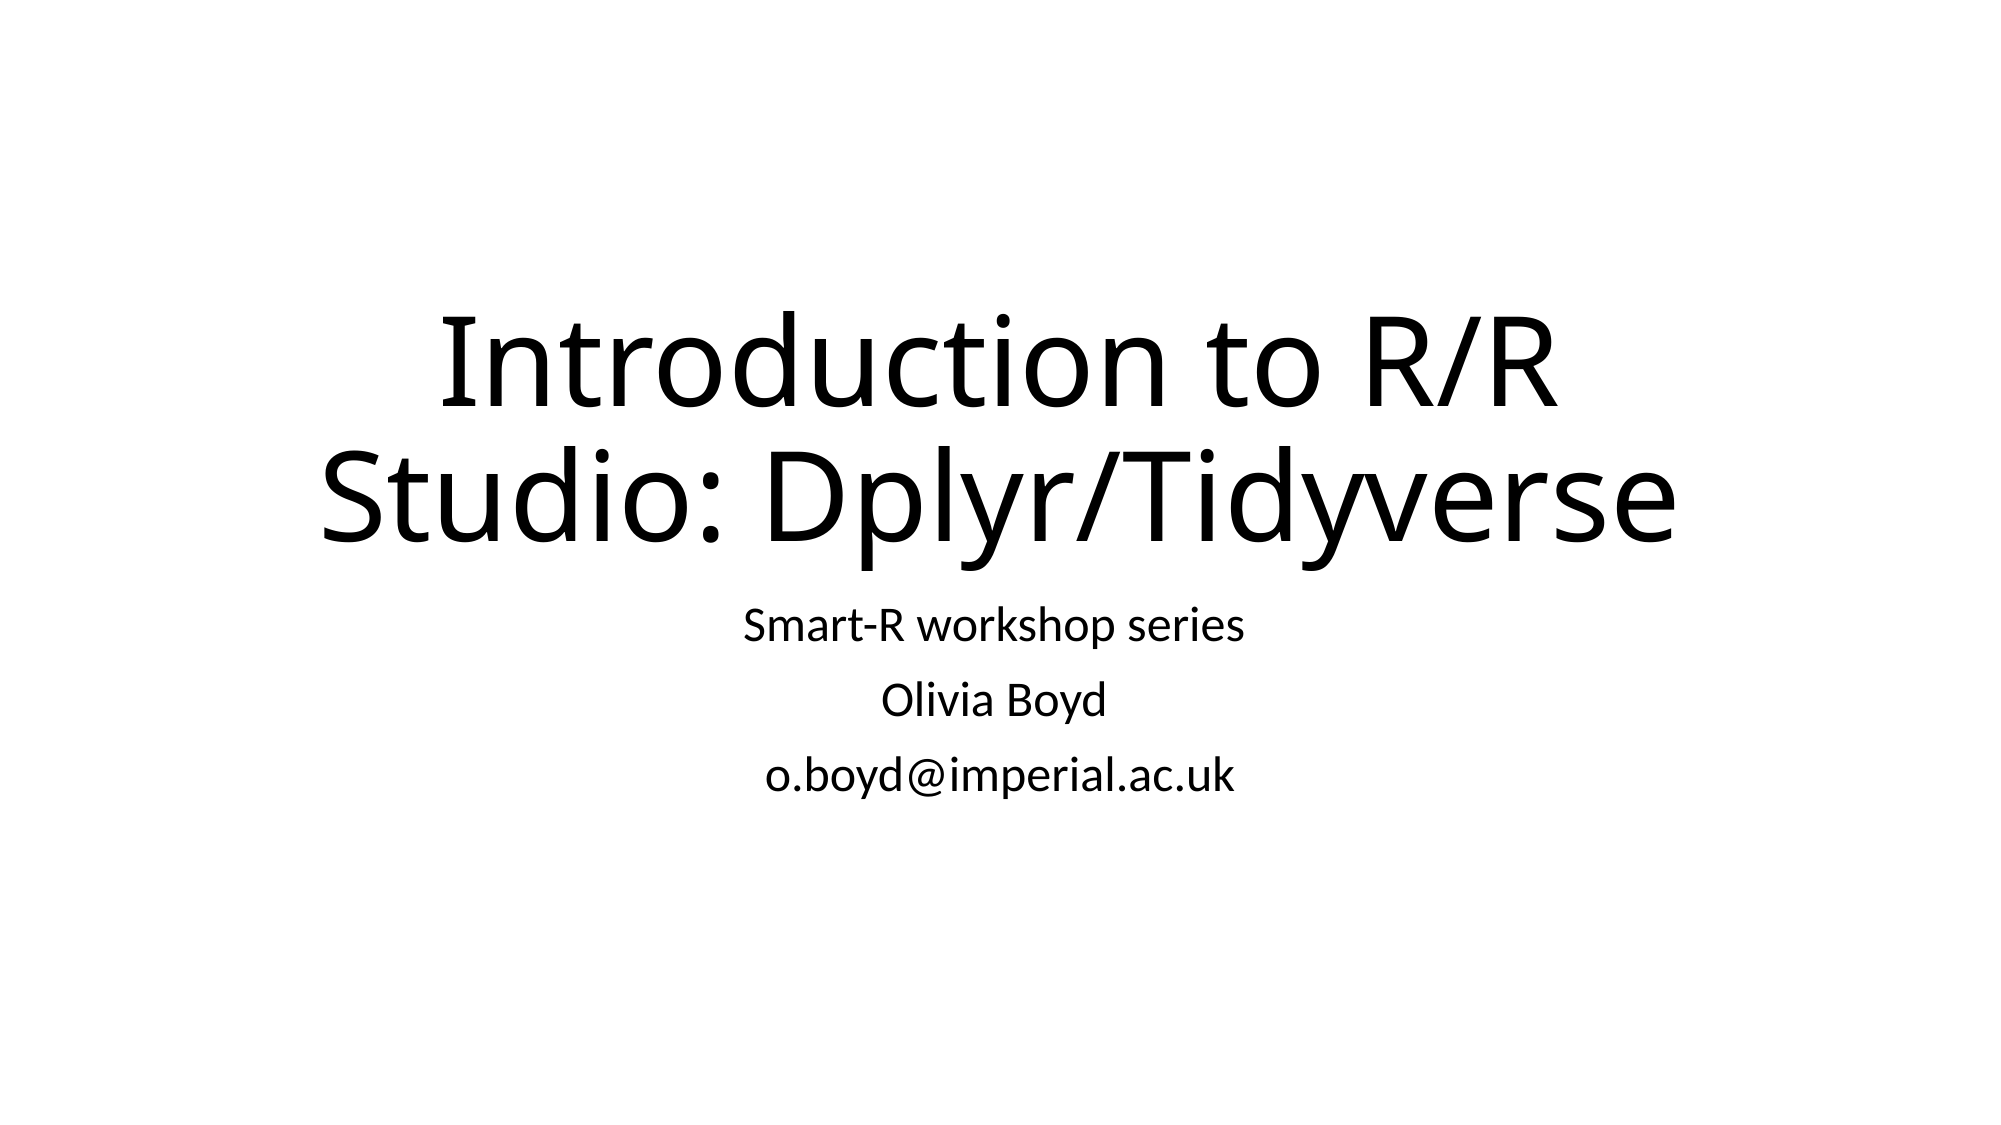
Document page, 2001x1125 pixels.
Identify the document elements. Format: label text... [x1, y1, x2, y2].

subtitle Smart-R workshop series Olivia Boyd o.boyd@imperial.ac.uk [249, 590, 1750, 863]
title Introduction to R/R Studio: Dplyr/Tidyverse [249, 184, 1750, 576]
